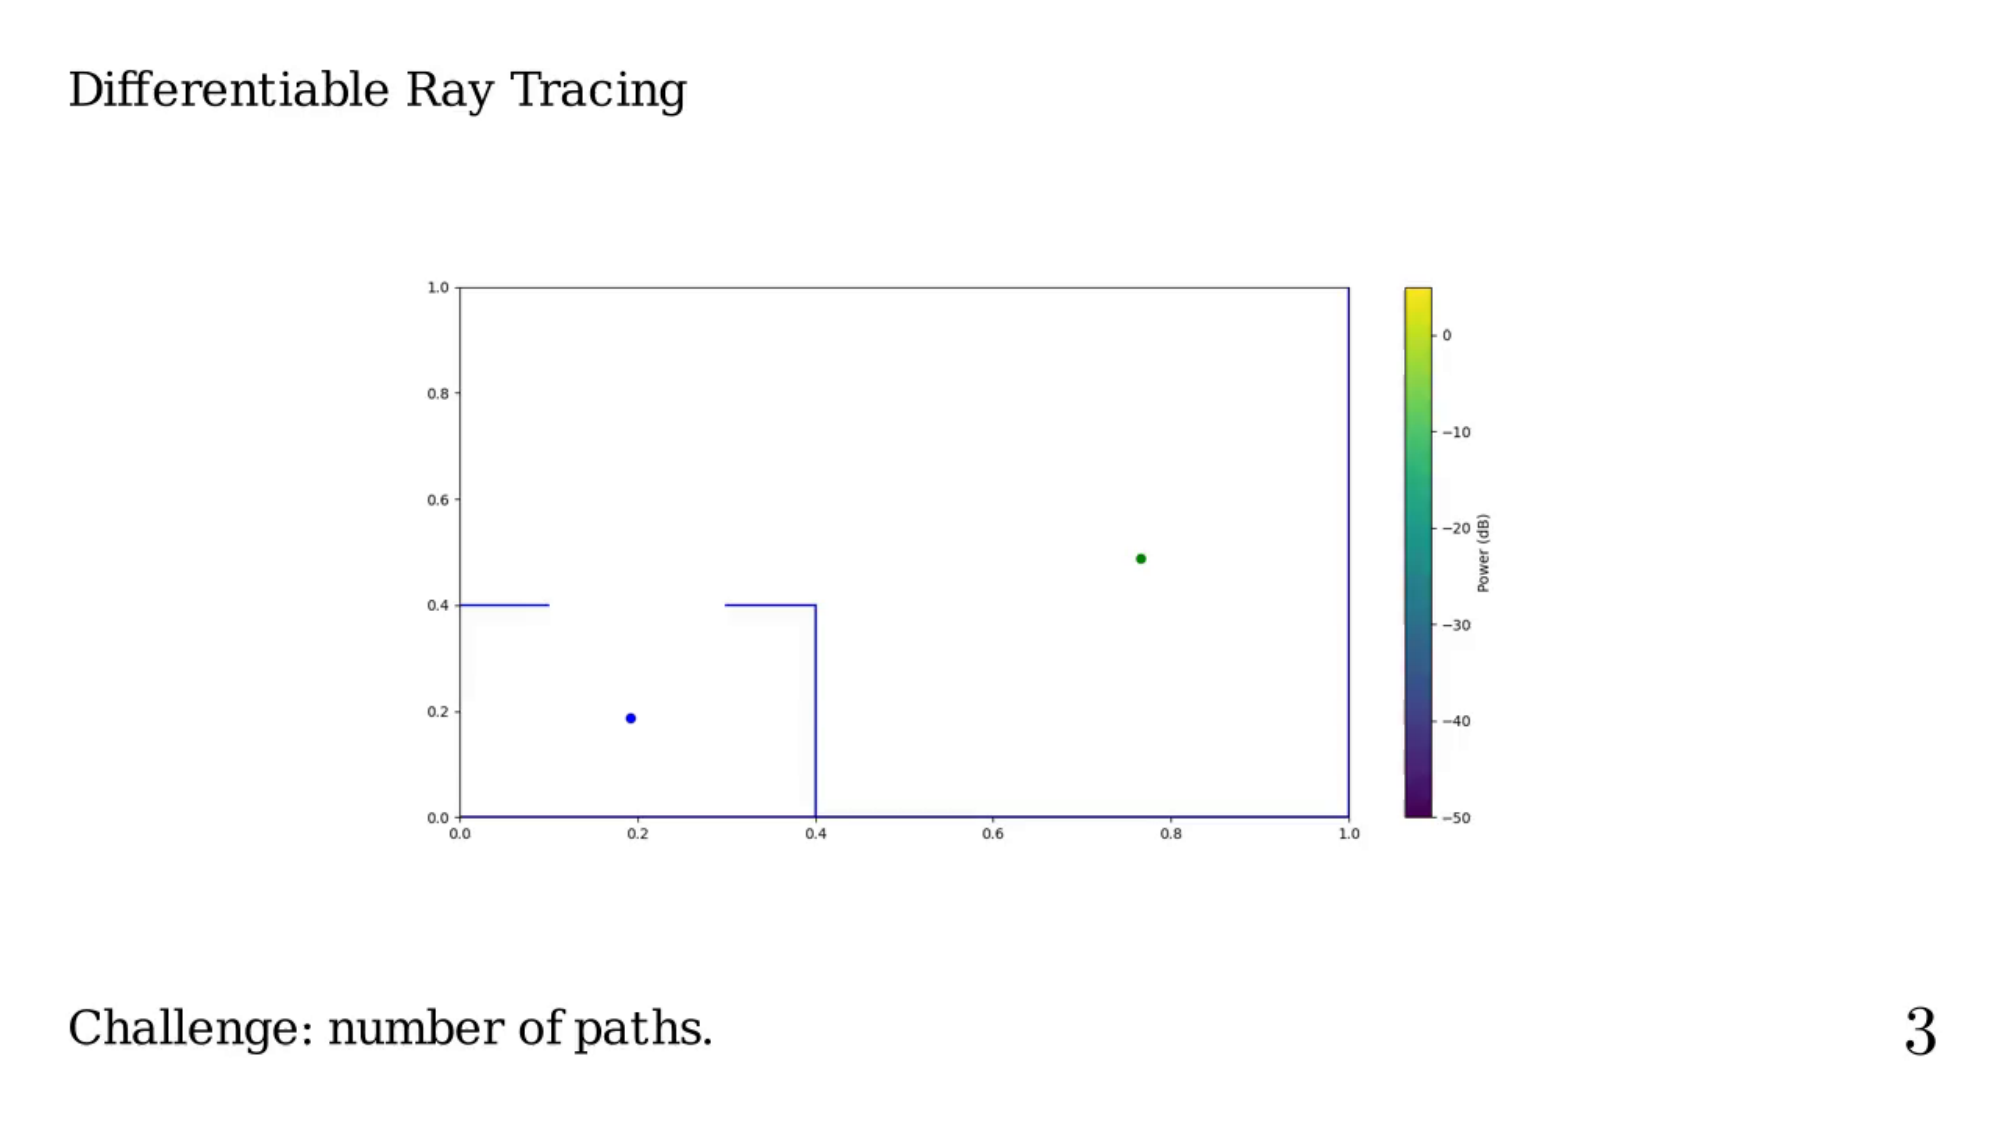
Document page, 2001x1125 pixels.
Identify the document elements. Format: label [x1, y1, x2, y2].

text_box [0, 0, 2000, 1125]
